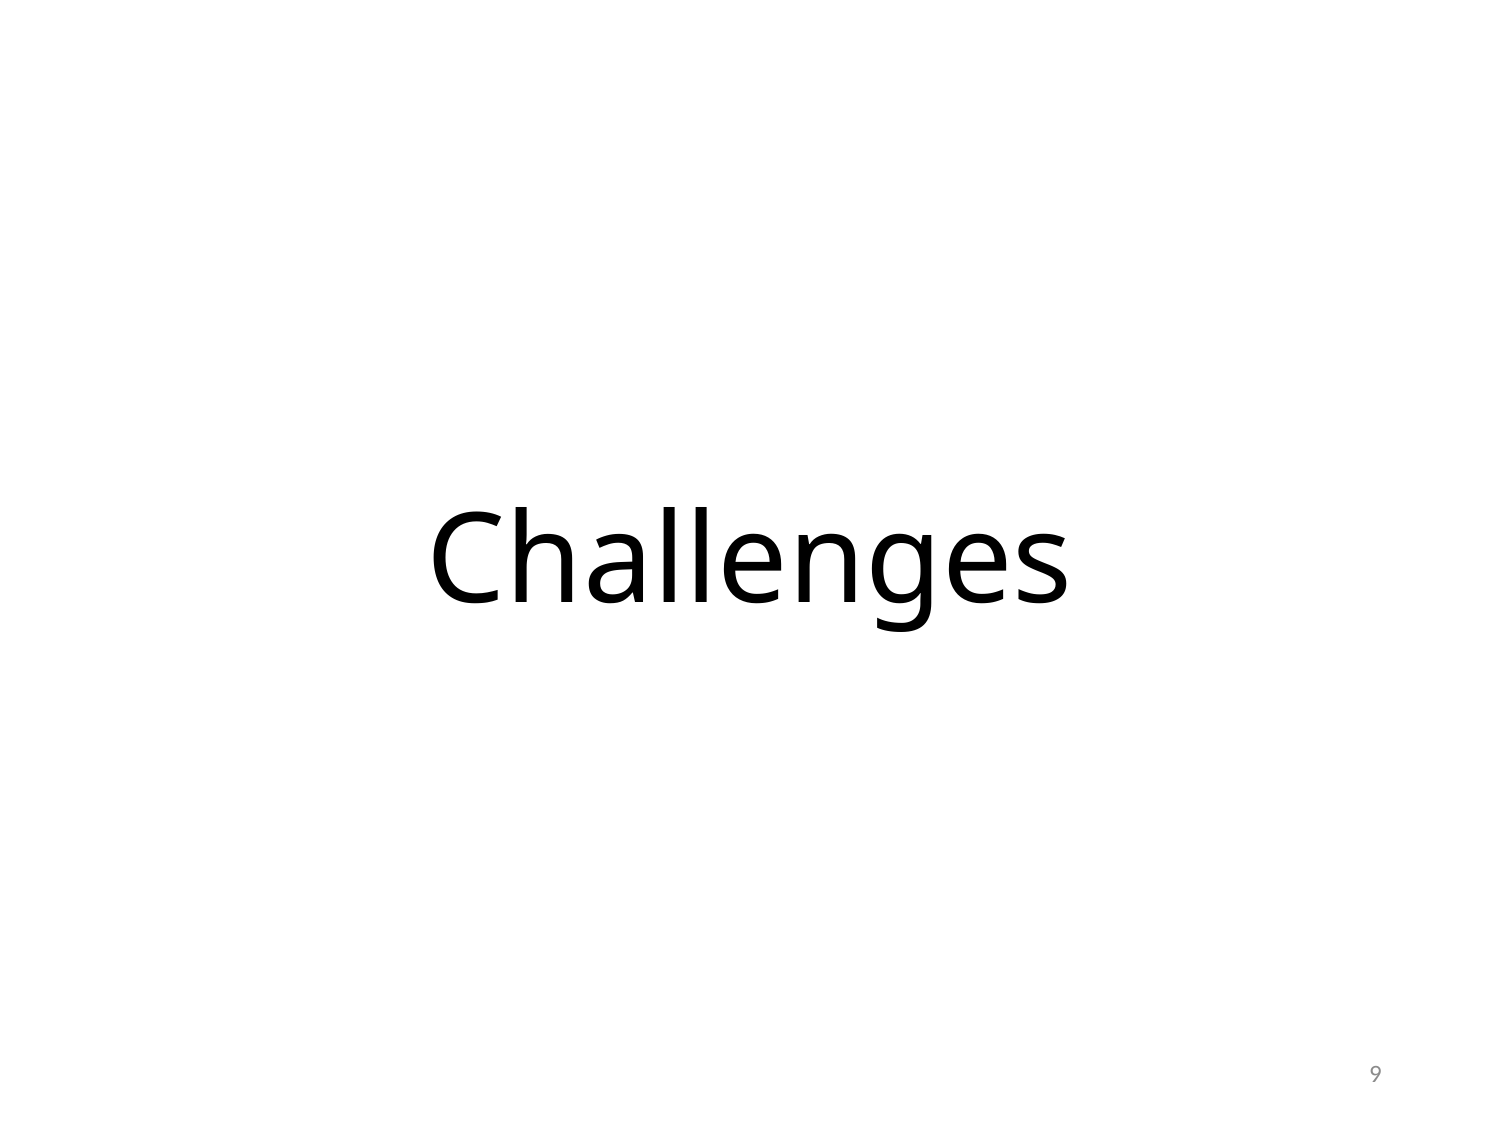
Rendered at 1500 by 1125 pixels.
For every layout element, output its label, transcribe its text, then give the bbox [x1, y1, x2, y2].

slide_number 9 [1059, 1042, 1397, 1103]
title Challenges [0, 0, 1500, 1125]
